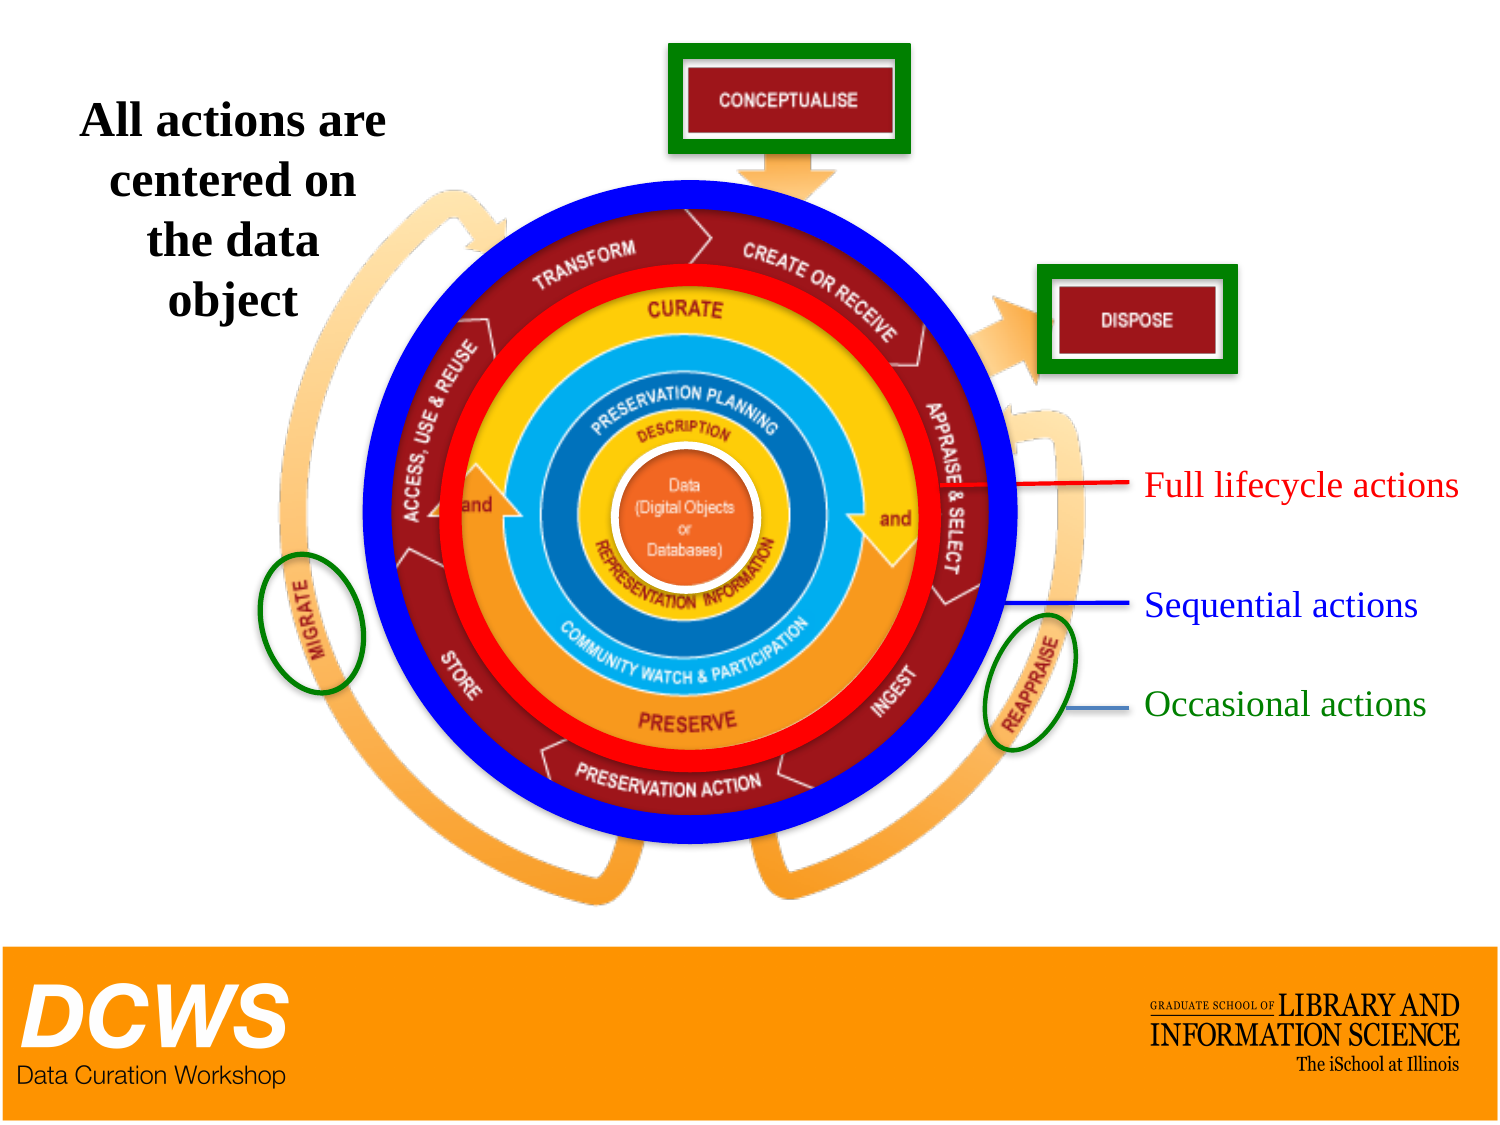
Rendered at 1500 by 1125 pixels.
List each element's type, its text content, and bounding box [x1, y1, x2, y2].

picture [0, 944, 1500, 1123]
picture [259, 43, 1240, 922]
text_box All actions are centered on the data object [63, 79, 254, 335]
text_box Sequential actions [1244, 572, 1481, 633]
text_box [939, 482, 1130, 486]
text_box Full lifecycle actions [1244, 452, 1481, 512]
text_box Occasional actions [1244, 671, 1481, 732]
